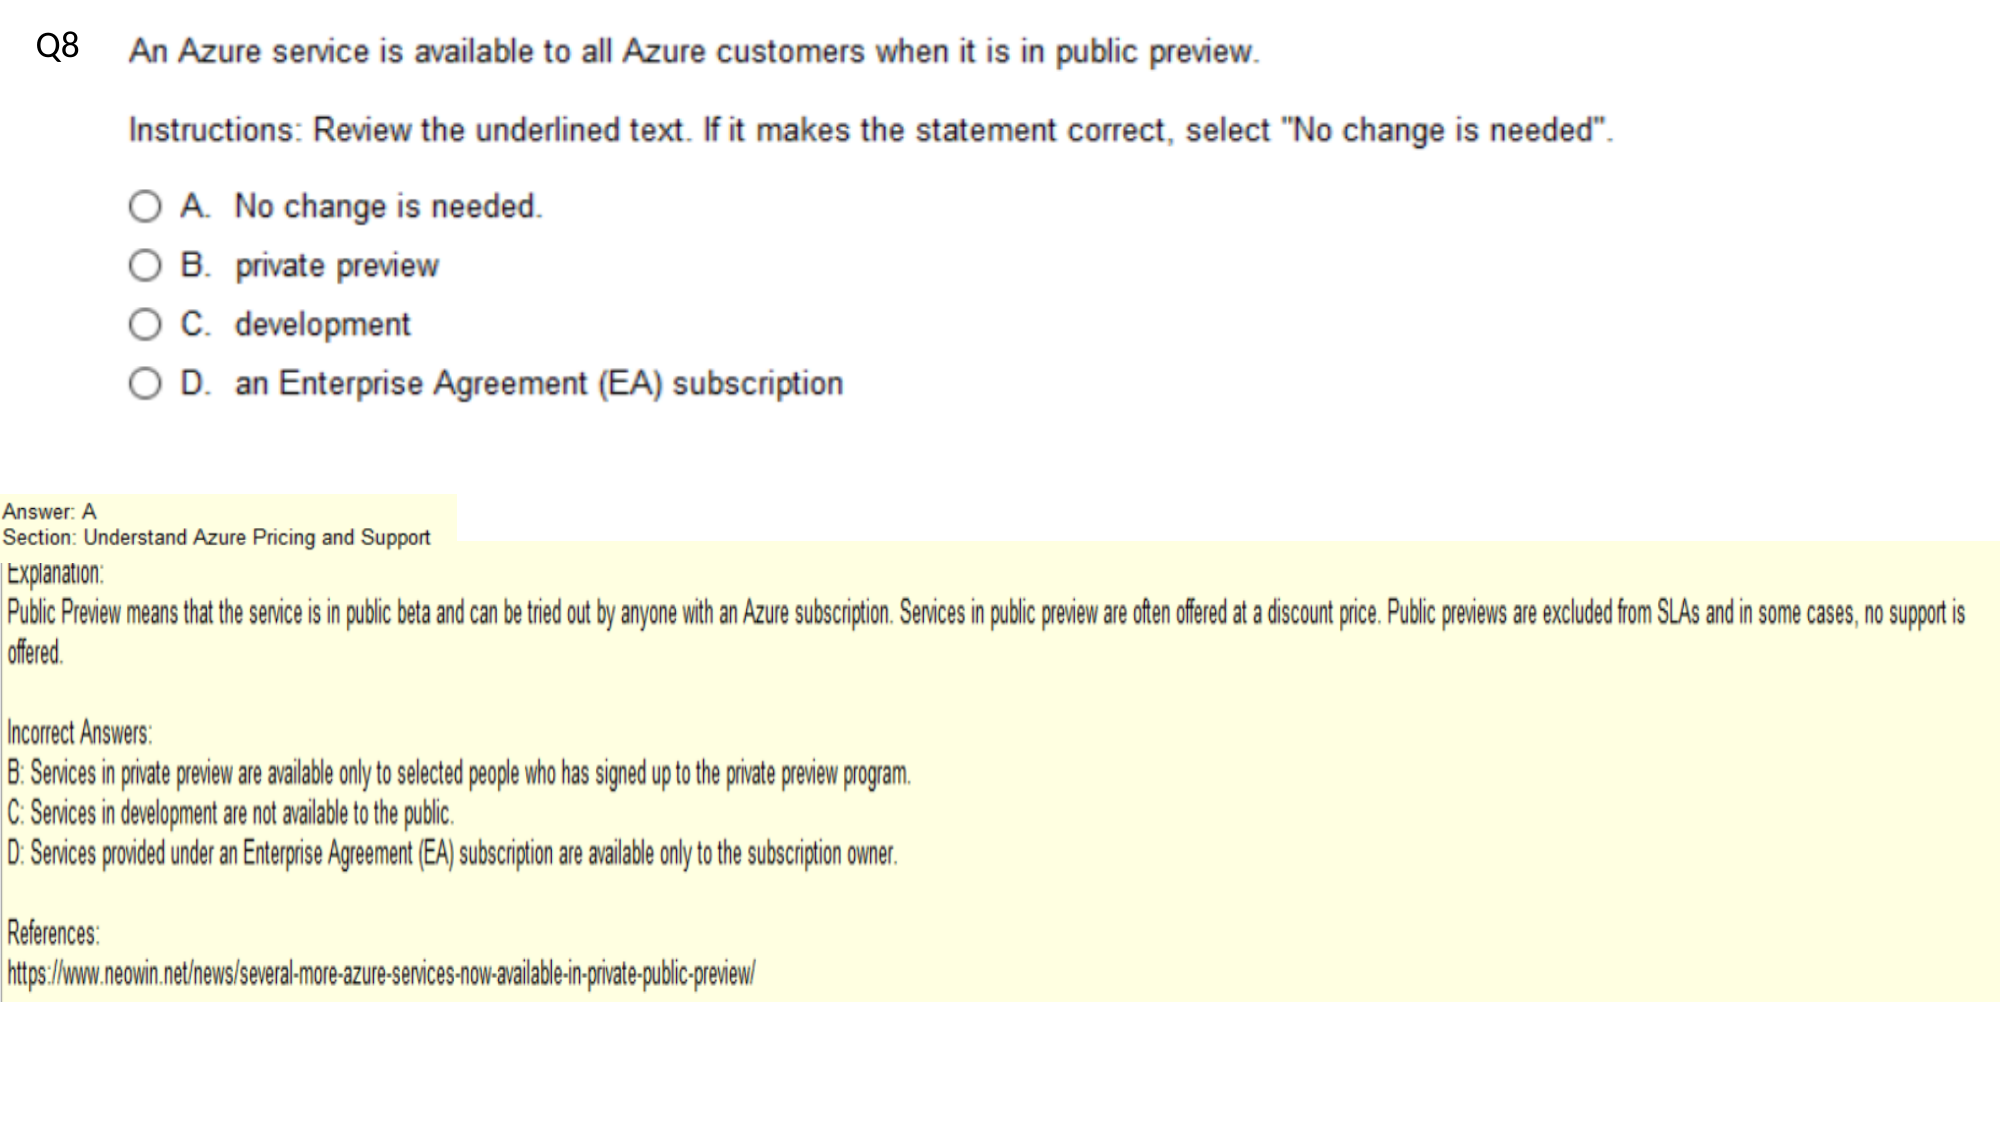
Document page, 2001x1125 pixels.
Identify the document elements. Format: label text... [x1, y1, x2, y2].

picture [0, 494, 2000, 1002]
text_box Q8 [20, 13, 95, 73]
picture [116, 13, 1619, 424]
